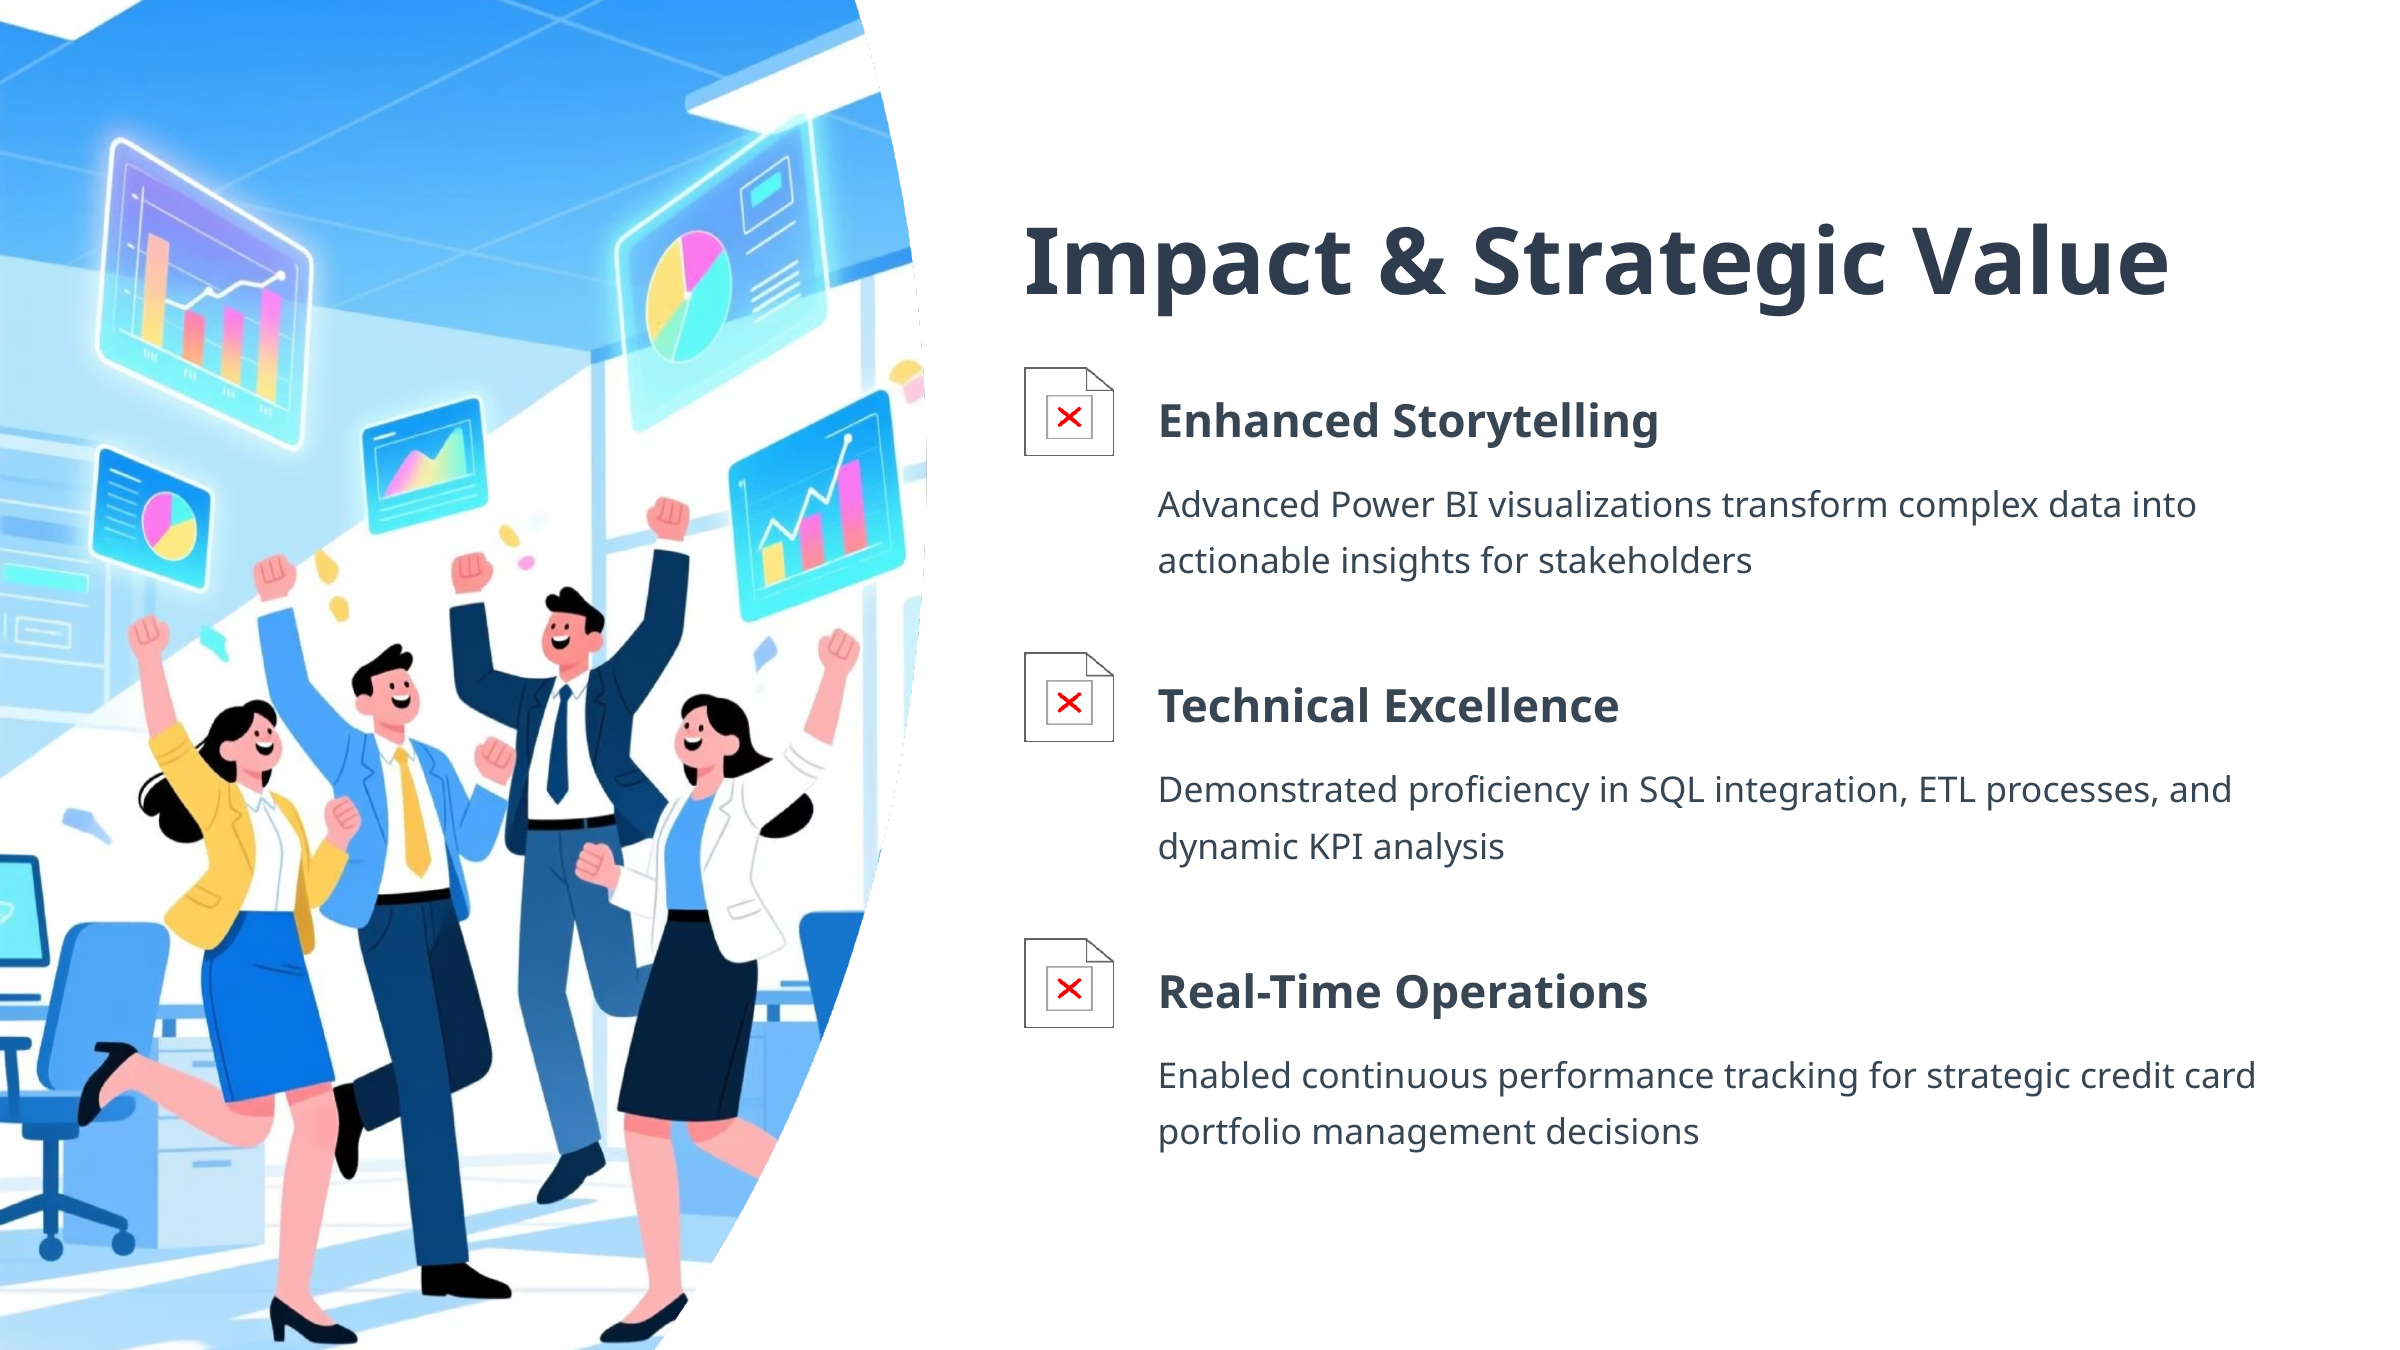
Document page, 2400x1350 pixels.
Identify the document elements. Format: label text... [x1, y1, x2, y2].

picture [0, 0, 945, 1350]
text_box Enabled continuous performance tracking for strategic credit card portfolio management decisions [1157, 1039, 2276, 1153]
text_box Technical Excellence [1157, 673, 1626, 733]
text_box Advanced Power BI visualizations transform complex data into actionable insights for stakeholders [1157, 467, 2276, 582]
picture [1024, 367, 1114, 456]
text_box Enhanced Storytelling [1157, 388, 1626, 447]
picture [1024, 652, 1114, 742]
text_box Real-Time Operations [1157, 959, 1626, 1018]
picture [1024, 938, 1114, 1028]
text_box Impact & Strategic Value [1024, 196, 2051, 314]
text_box Demonstrated proficiency in SQL integration, ETL processes, and dynamic KPI analysis [1157, 753, 2276, 868]
